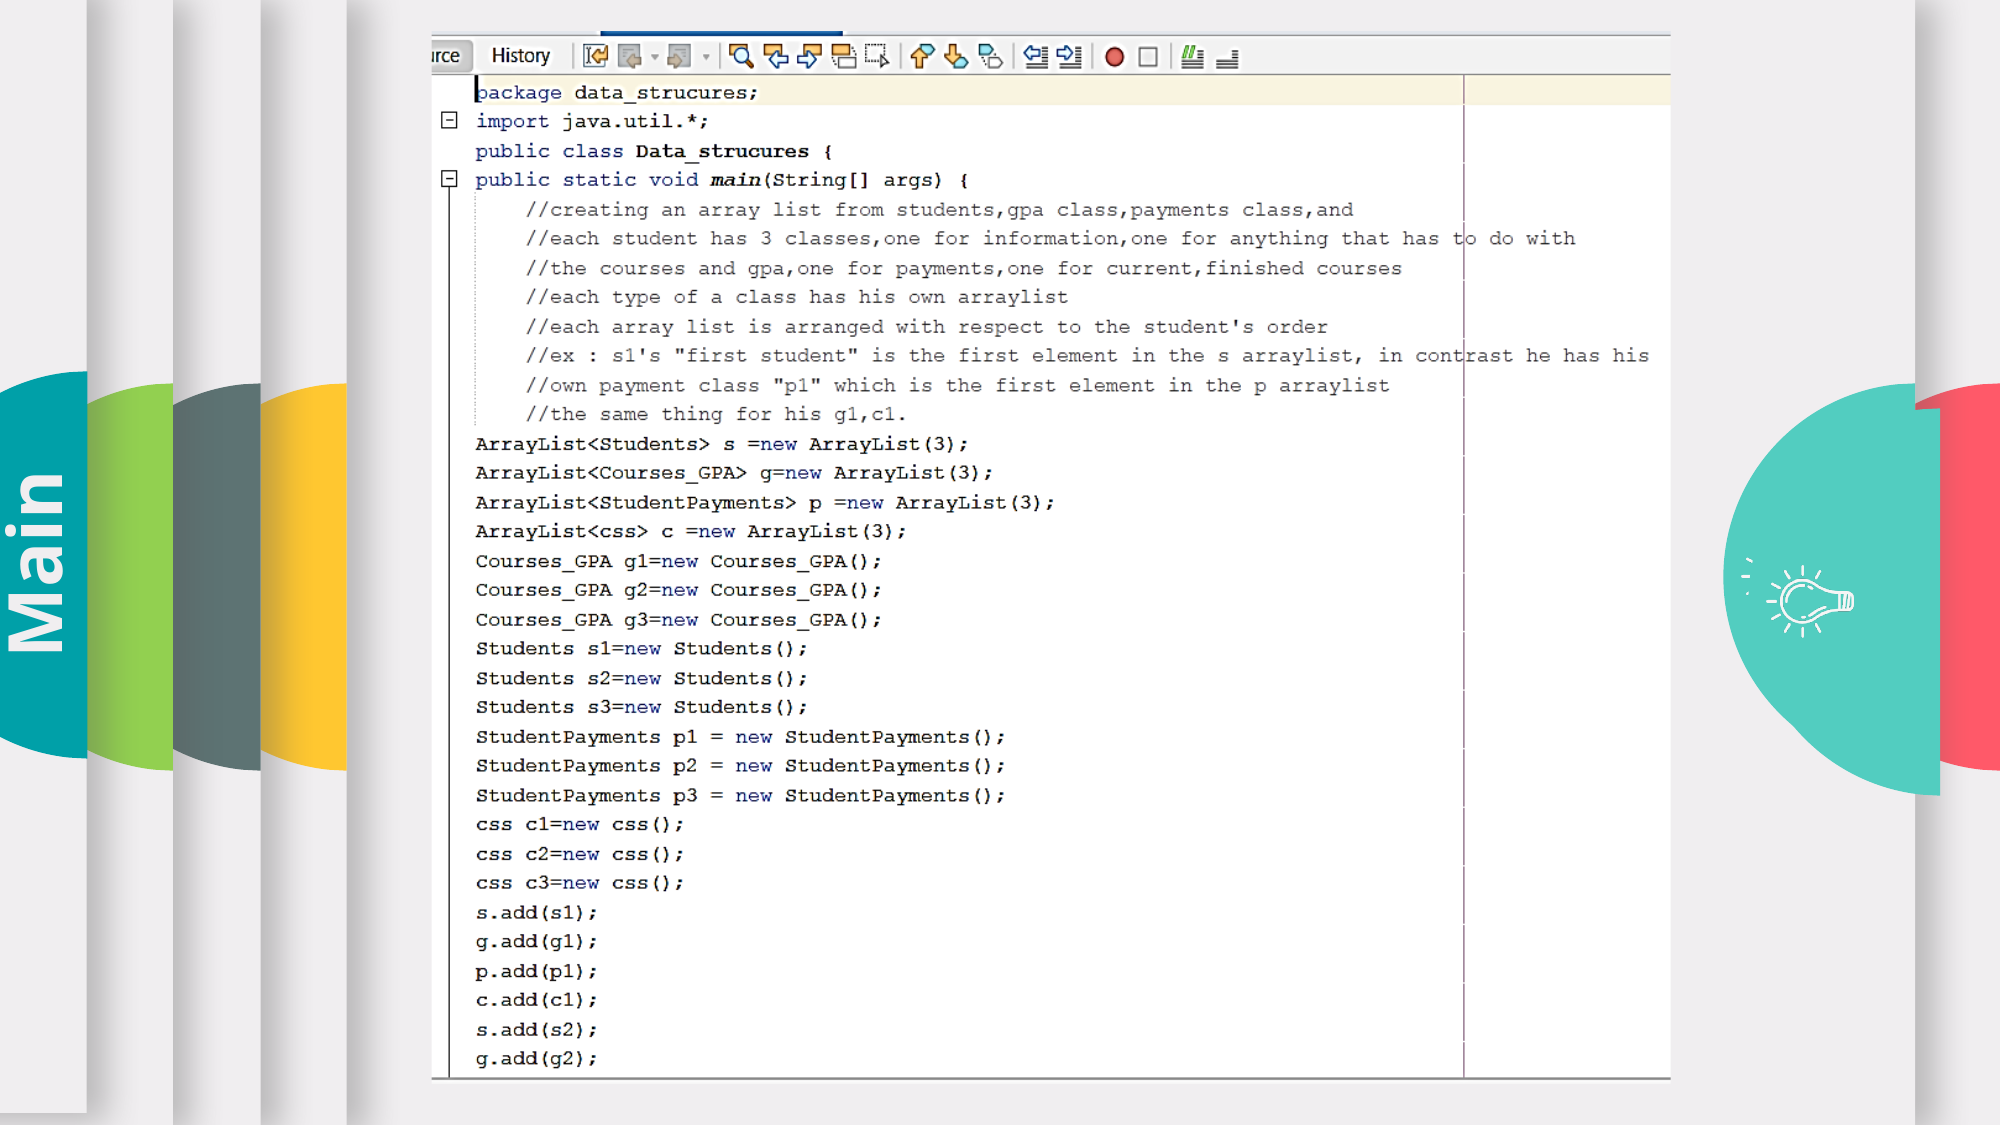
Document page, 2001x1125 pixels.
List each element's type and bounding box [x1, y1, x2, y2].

text_box [1748, 408, 1940, 796]
text_box [0, 0, 88, 1113]
text_box [1916, 0, 2000, 1125]
text_box [0, 0, 173, 1125]
text_box [347, 0, 1916, 1125]
text_box [173, 0, 261, 1125]
text_box [261, 0, 347, 1125]
picture [431, 31, 1671, 1084]
